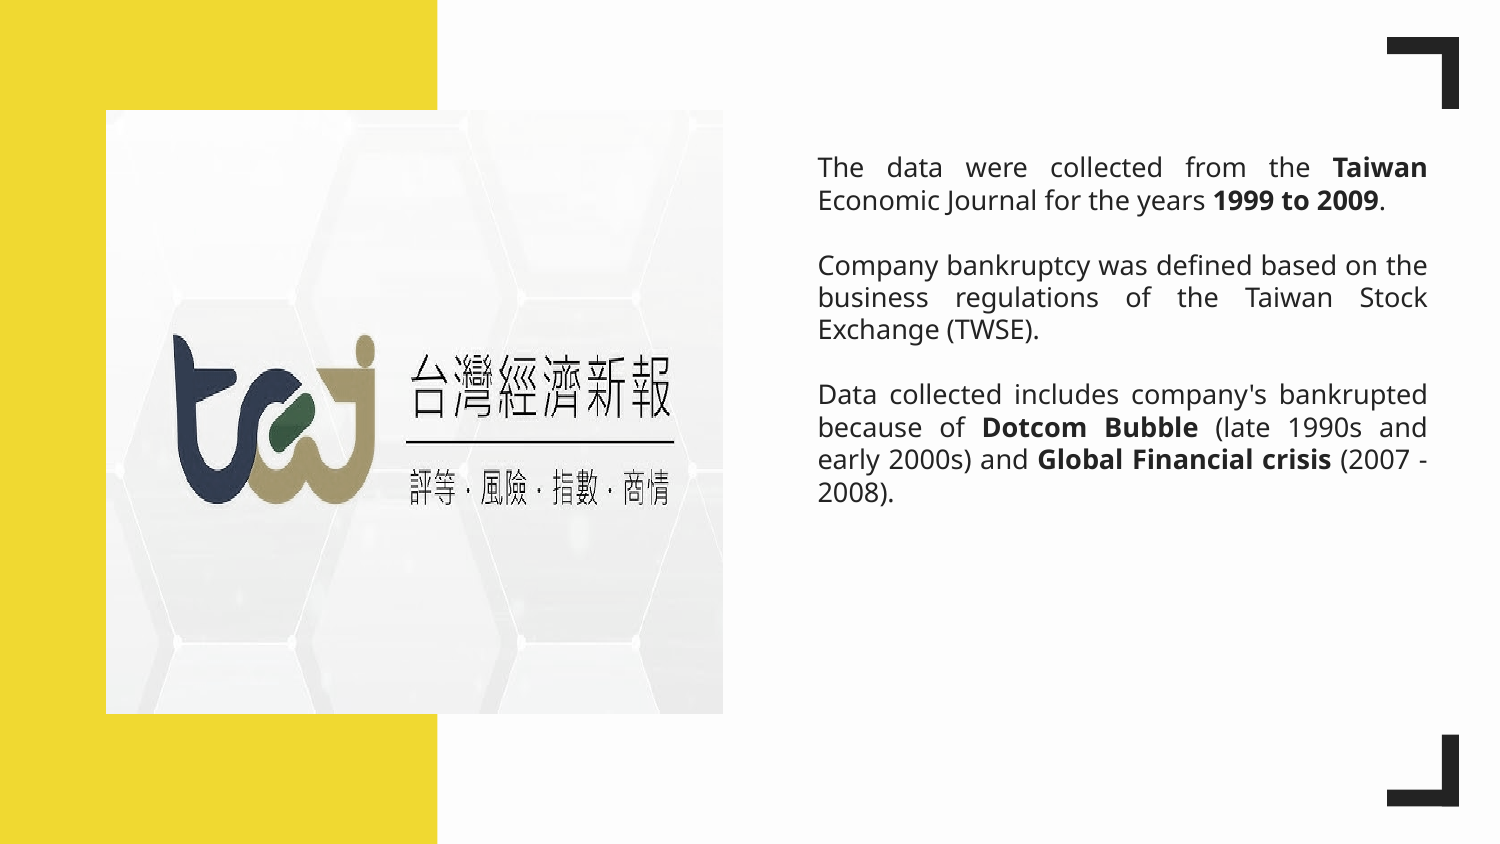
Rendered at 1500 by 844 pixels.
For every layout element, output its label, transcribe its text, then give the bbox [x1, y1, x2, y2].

subtitle The data were collected from the Taiwan Economic Journal for the years 1999 to 2009. Company bankruptcy was defined based on the business regulations of the Taiwan Stock Exchange (TWSE). Data collected includes company's bankrupted because of Dotcom Bubble (late 1990s and early 2000s) and Global Financial crisis (2007 - 2008). [802, 135, 1443, 273]
picture [106, 110, 723, 714]
